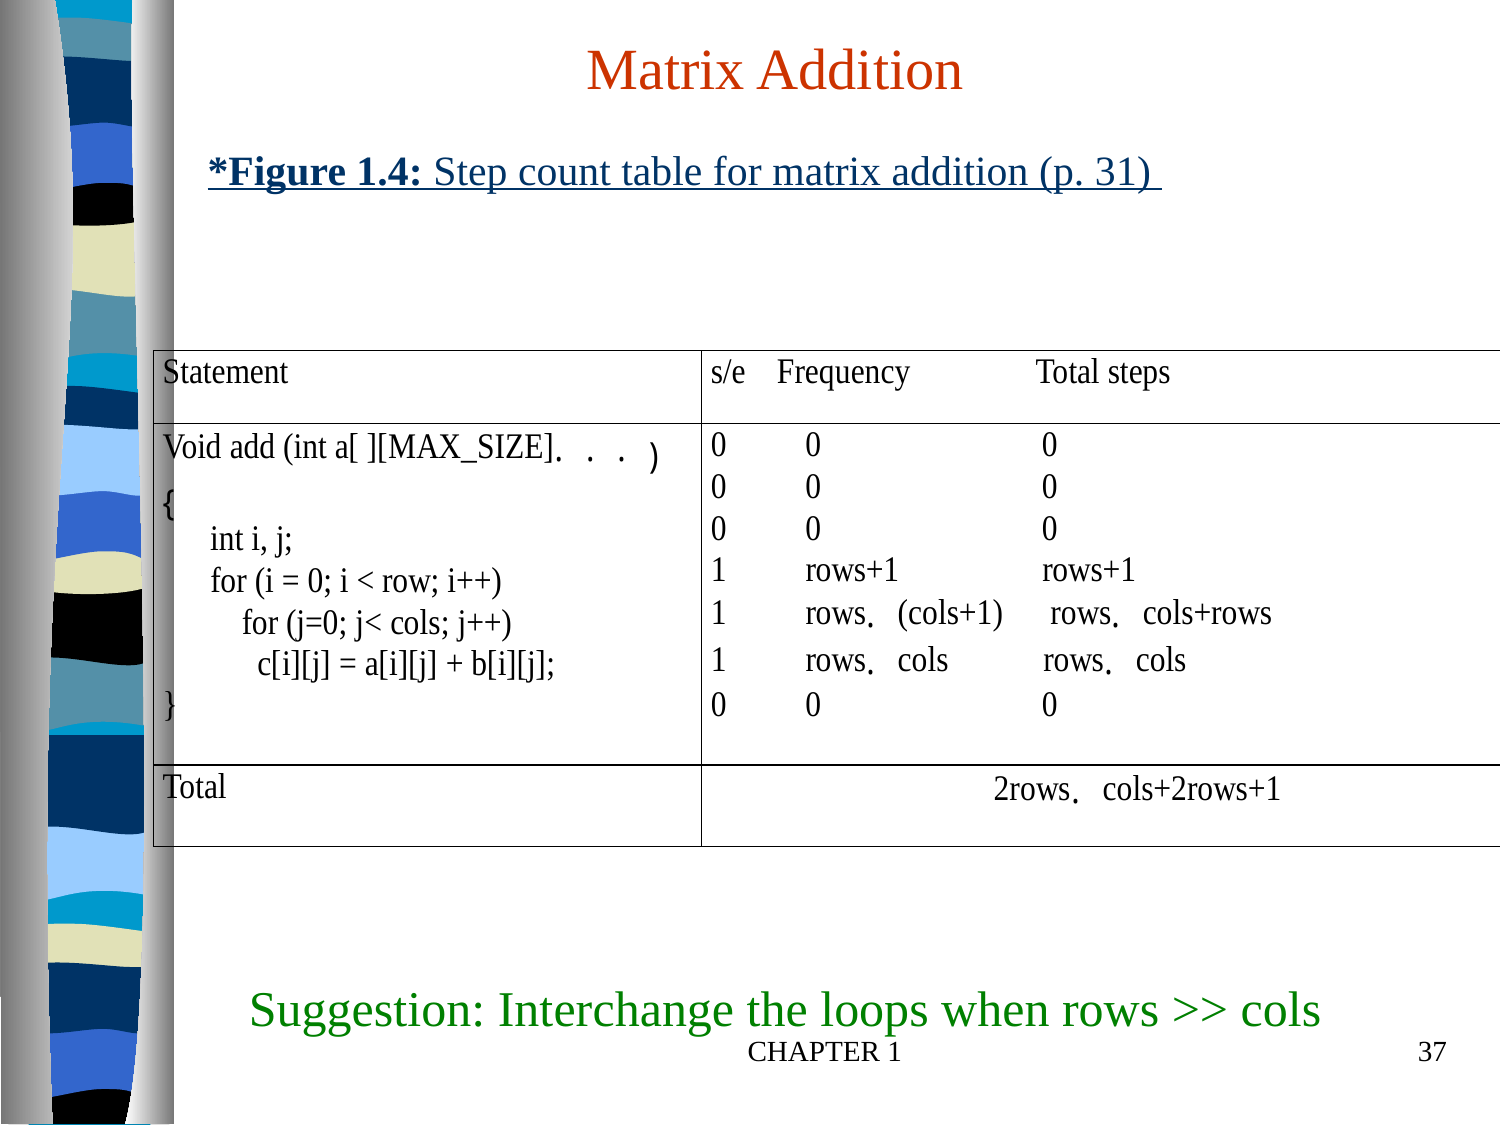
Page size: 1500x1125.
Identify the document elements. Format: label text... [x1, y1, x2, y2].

text_box Matrix Addition [571, 23, 980, 109]
footer CHAPTER 1 [587, 1044, 1063, 1100]
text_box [139, 349, 1500, 941]
text_box Suggestion: Interchange the loops when rows >> cols [234, 969, 1337, 1044]
title *Figure 1.4: Step count table for matrix addition (p. 31) [192, 75, 1468, 263]
slide_number 37 [1149, 1025, 1463, 1100]
